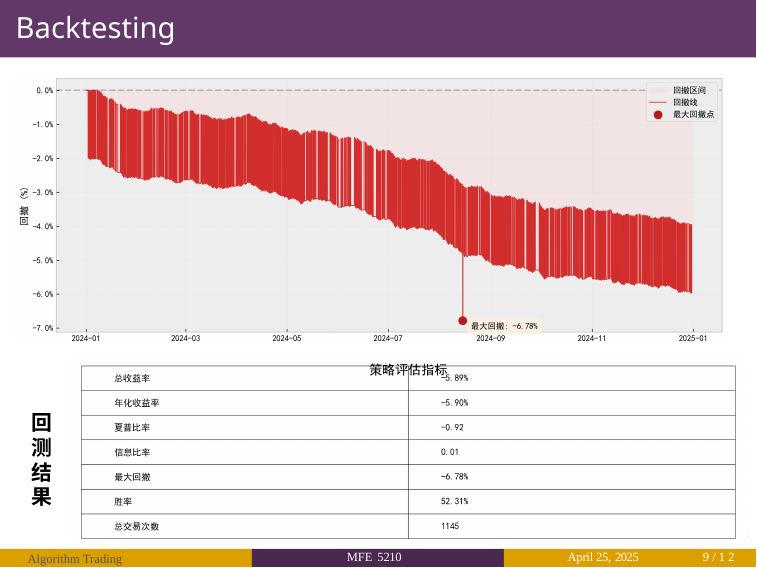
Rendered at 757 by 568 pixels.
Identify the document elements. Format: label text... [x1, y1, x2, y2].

picture [67, 357, 749, 546]
text_box 回测结果 [16, 401, 62, 517]
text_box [0, 548, 757, 568]
title Backtesting [15, 9, 741, 46]
picture [14, 76, 728, 344]
